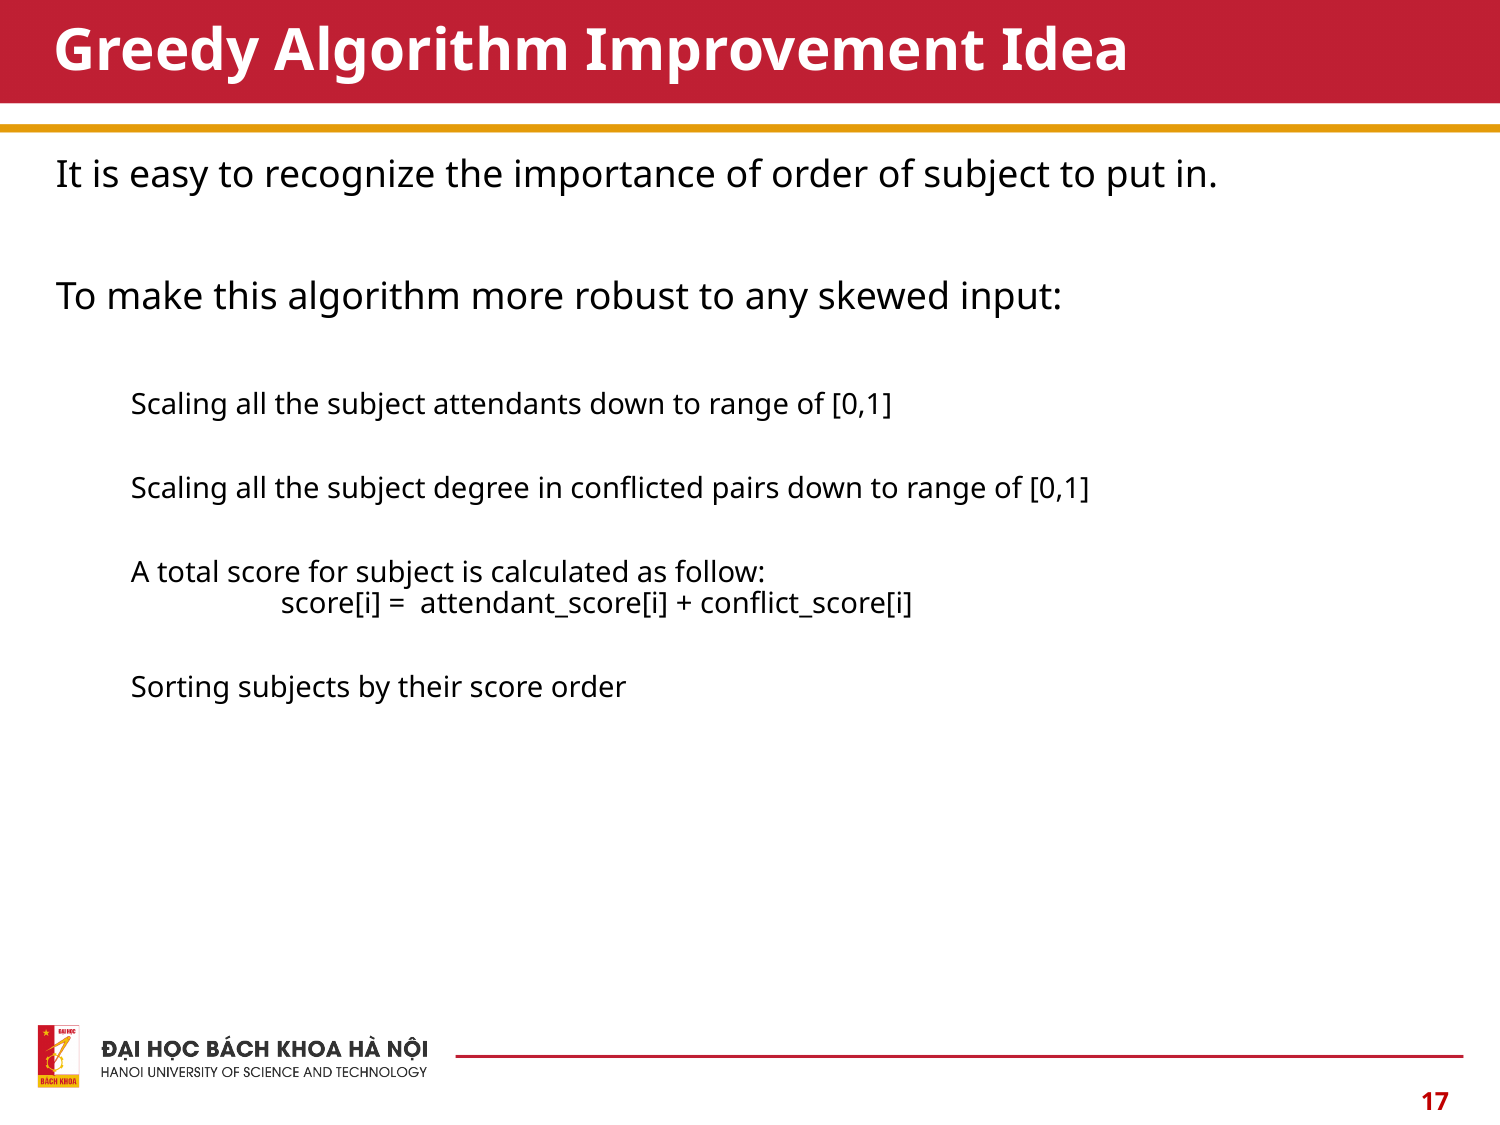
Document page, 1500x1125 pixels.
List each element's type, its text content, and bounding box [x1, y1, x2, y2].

list It is easy to recognize the importance of order of subject to put in. To make this algorithm more robust to any skewed input: Scaling all the subject attendants down to range of [0,1] Scaling all the subject degree in conflicted pairs down to range of [0,1] A total score for subject is calculated as follow: score[i] = attendant_score[i] + conflict_score[i] Sorting subjects by their score order [41, 147, 1464, 1018]
slide_number 17 [1126, 1078, 1464, 1125]
title Greedy Algorithm Improvement Idea [38, 12, 1462, 87]
picture [0, 0, 1500, 1125]
